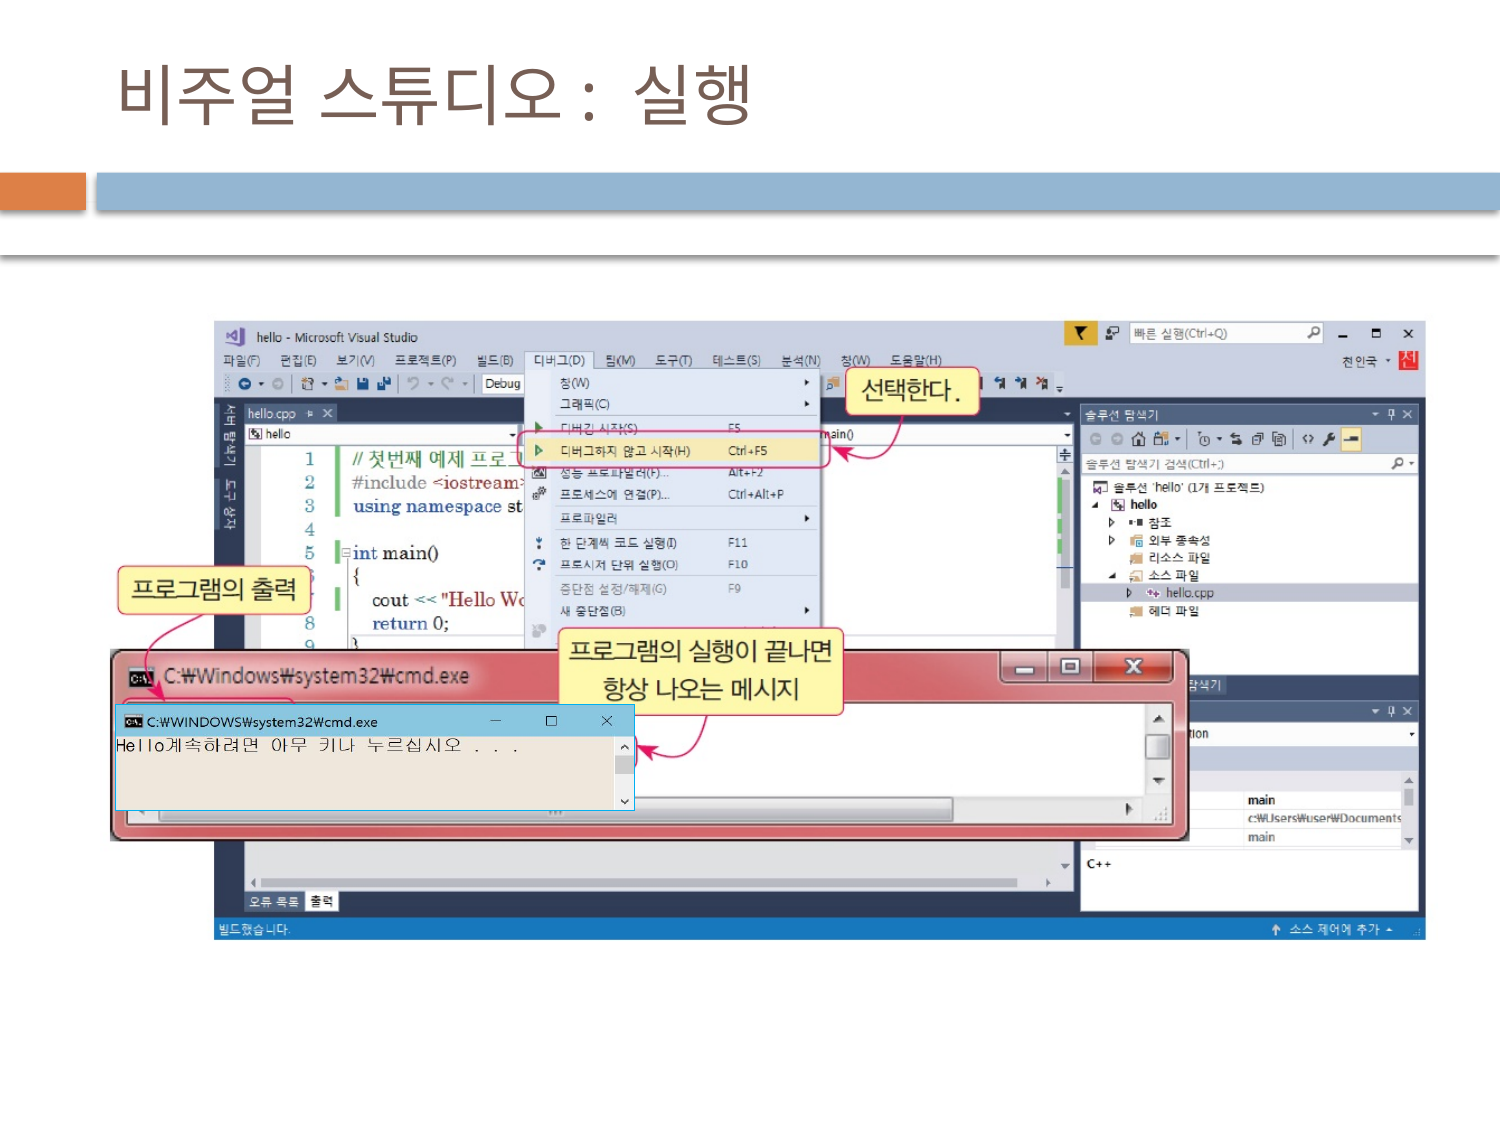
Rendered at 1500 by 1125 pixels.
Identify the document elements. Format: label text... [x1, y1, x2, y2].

picture [117, 706, 633, 809]
title 비주얼 스튜디오: 실행 [100, 37, 1438, 149]
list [100, 312, 1439, 950]
